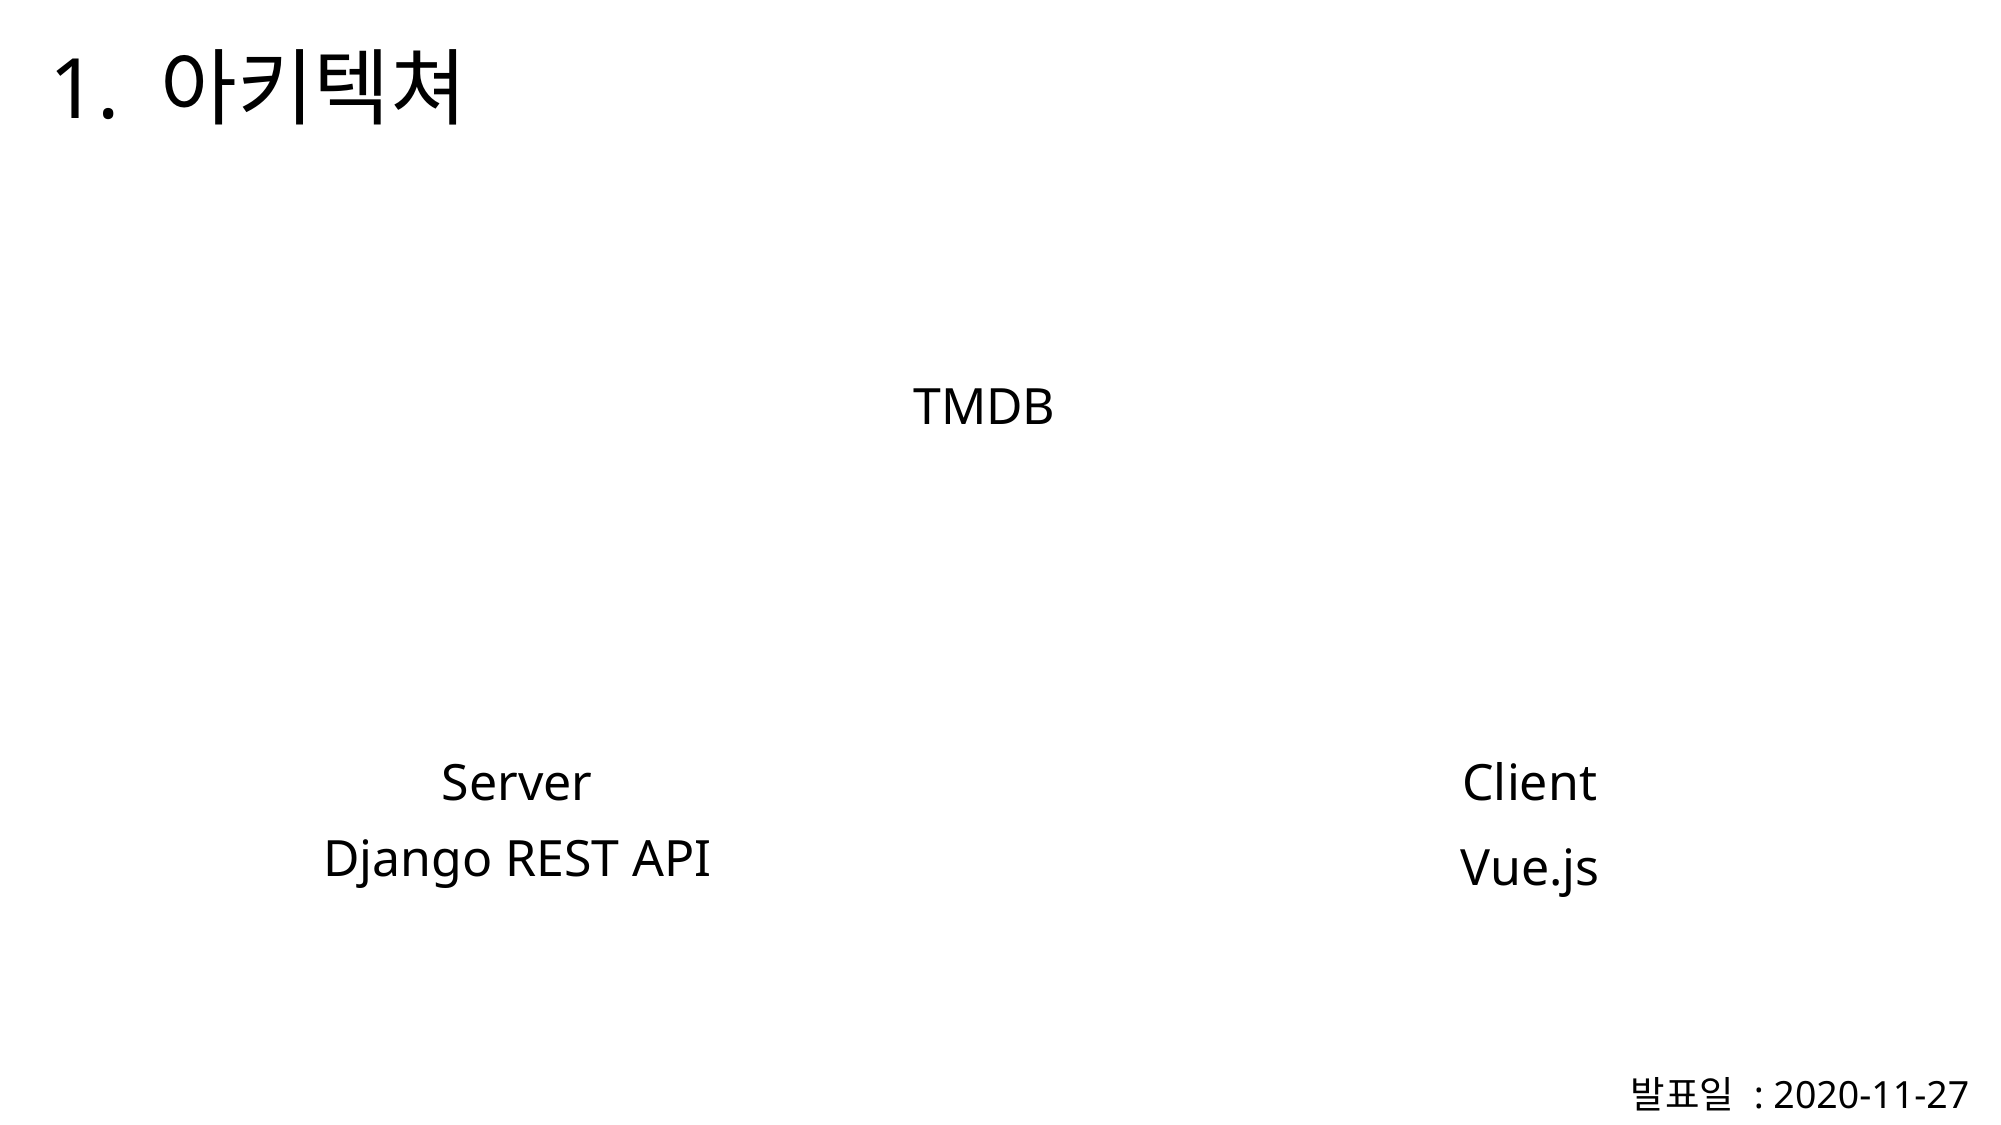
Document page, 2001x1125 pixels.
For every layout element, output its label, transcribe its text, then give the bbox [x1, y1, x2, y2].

text_box Client [1447, 743, 1612, 819]
text_box TMDB [898, 367, 1071, 443]
text_box Server [427, 743, 608, 819]
text_box Django REST API [308, 819, 727, 894]
text_box 1. 아키텍쳐 [34, 27, 482, 143]
text_box 발표일 : 2020-11-27 [1615, 1063, 1995, 1124]
text_box Vue.js [1446, 827, 1615, 903]
